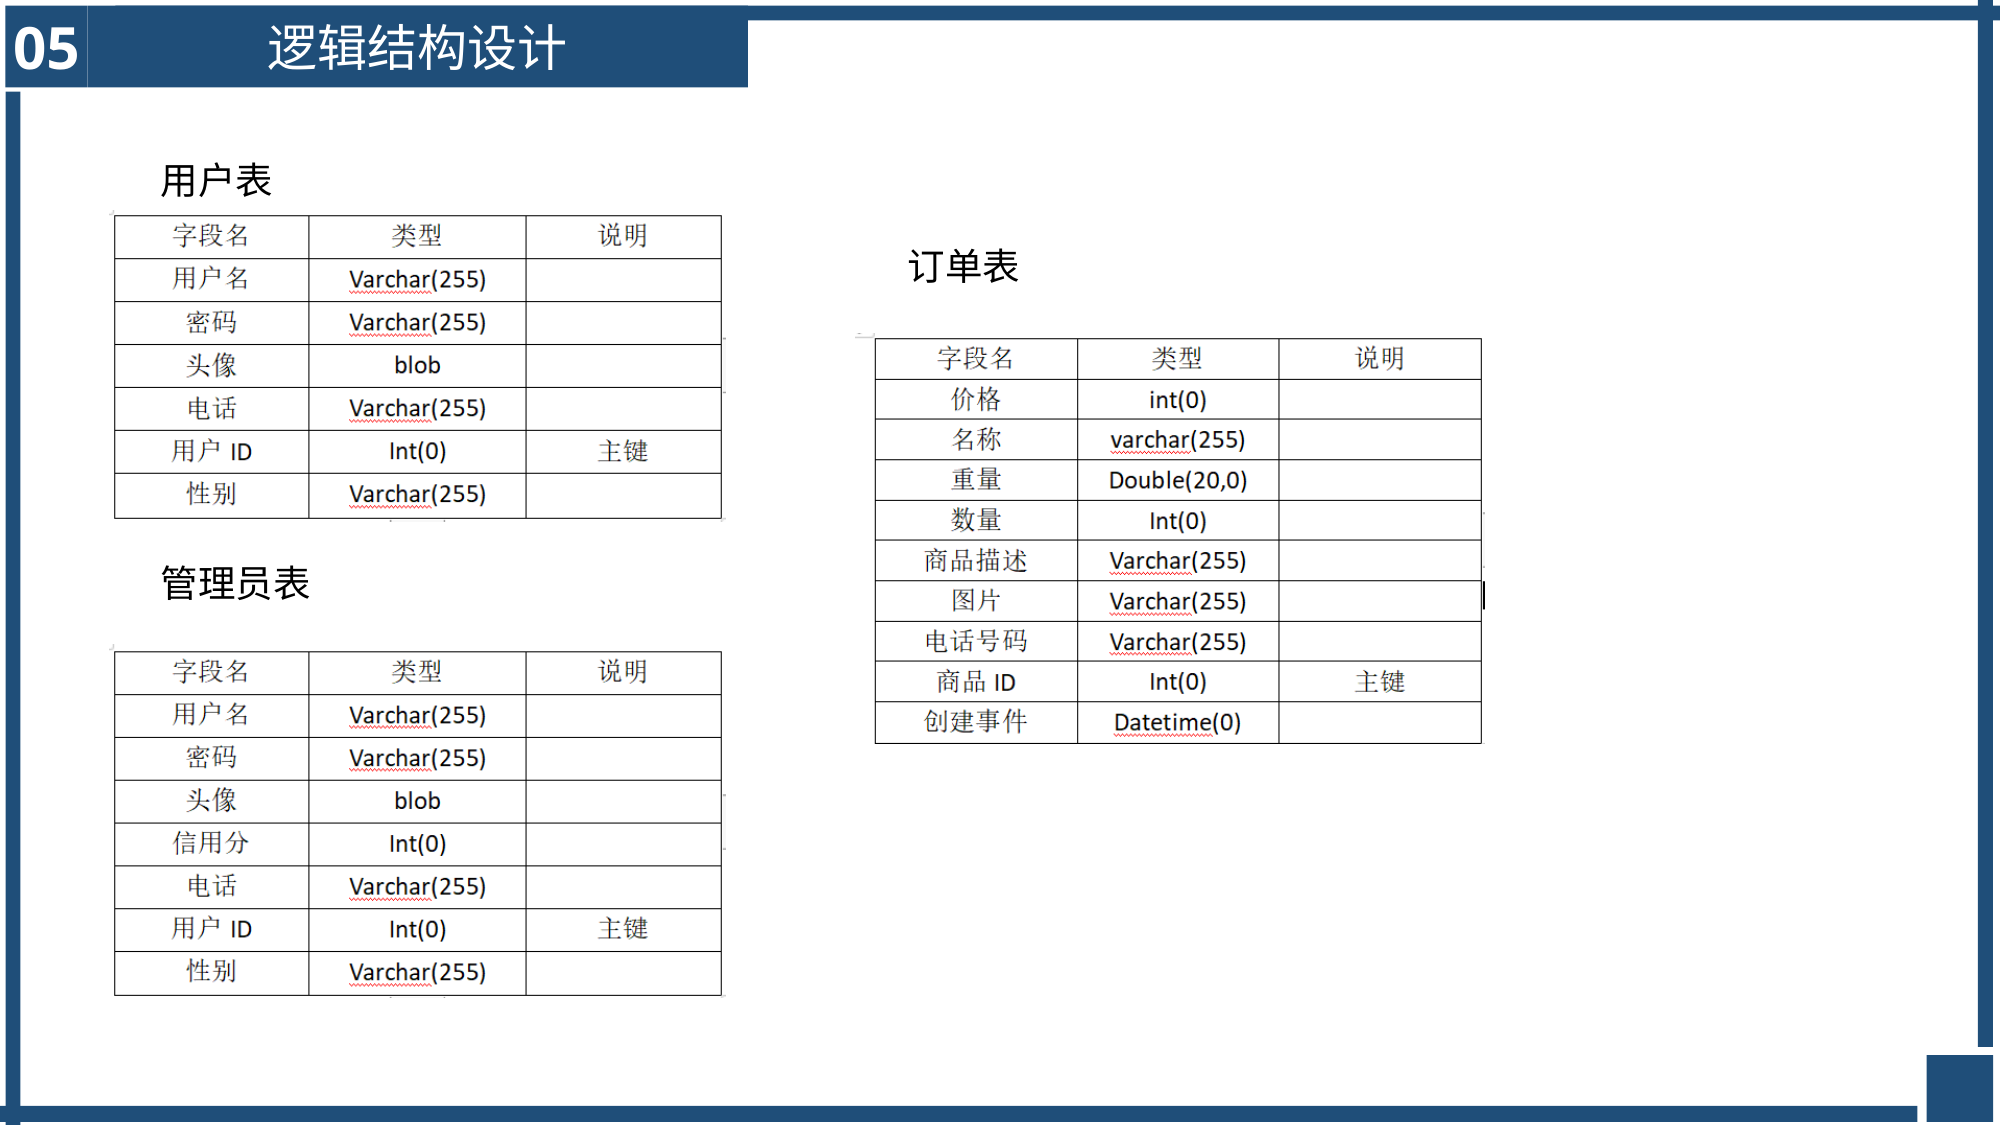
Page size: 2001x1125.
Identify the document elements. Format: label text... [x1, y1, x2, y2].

picture [109, 210, 726, 522]
text_box [1993, 5, 2000, 21]
text_box 管理员表 [146, 552, 625, 613]
picture [855, 333, 1486, 745]
text_box 订单表 [892, 235, 1371, 296]
text_box [5, 91, 21, 1125]
text_box [748, 5, 1977, 21]
text_box [1842, 1055, 2000, 1125]
text_box [0, 1105, 5, 1122]
text_box [1977, 0, 1993, 1047]
text_box [21, 1105, 1918, 1122]
text_box 05 [5, 5, 87, 88]
picture [109, 644, 726, 999]
text_box 用户表 [146, 149, 625, 209]
text_box 逻辑结构设计 [87, 5, 748, 88]
